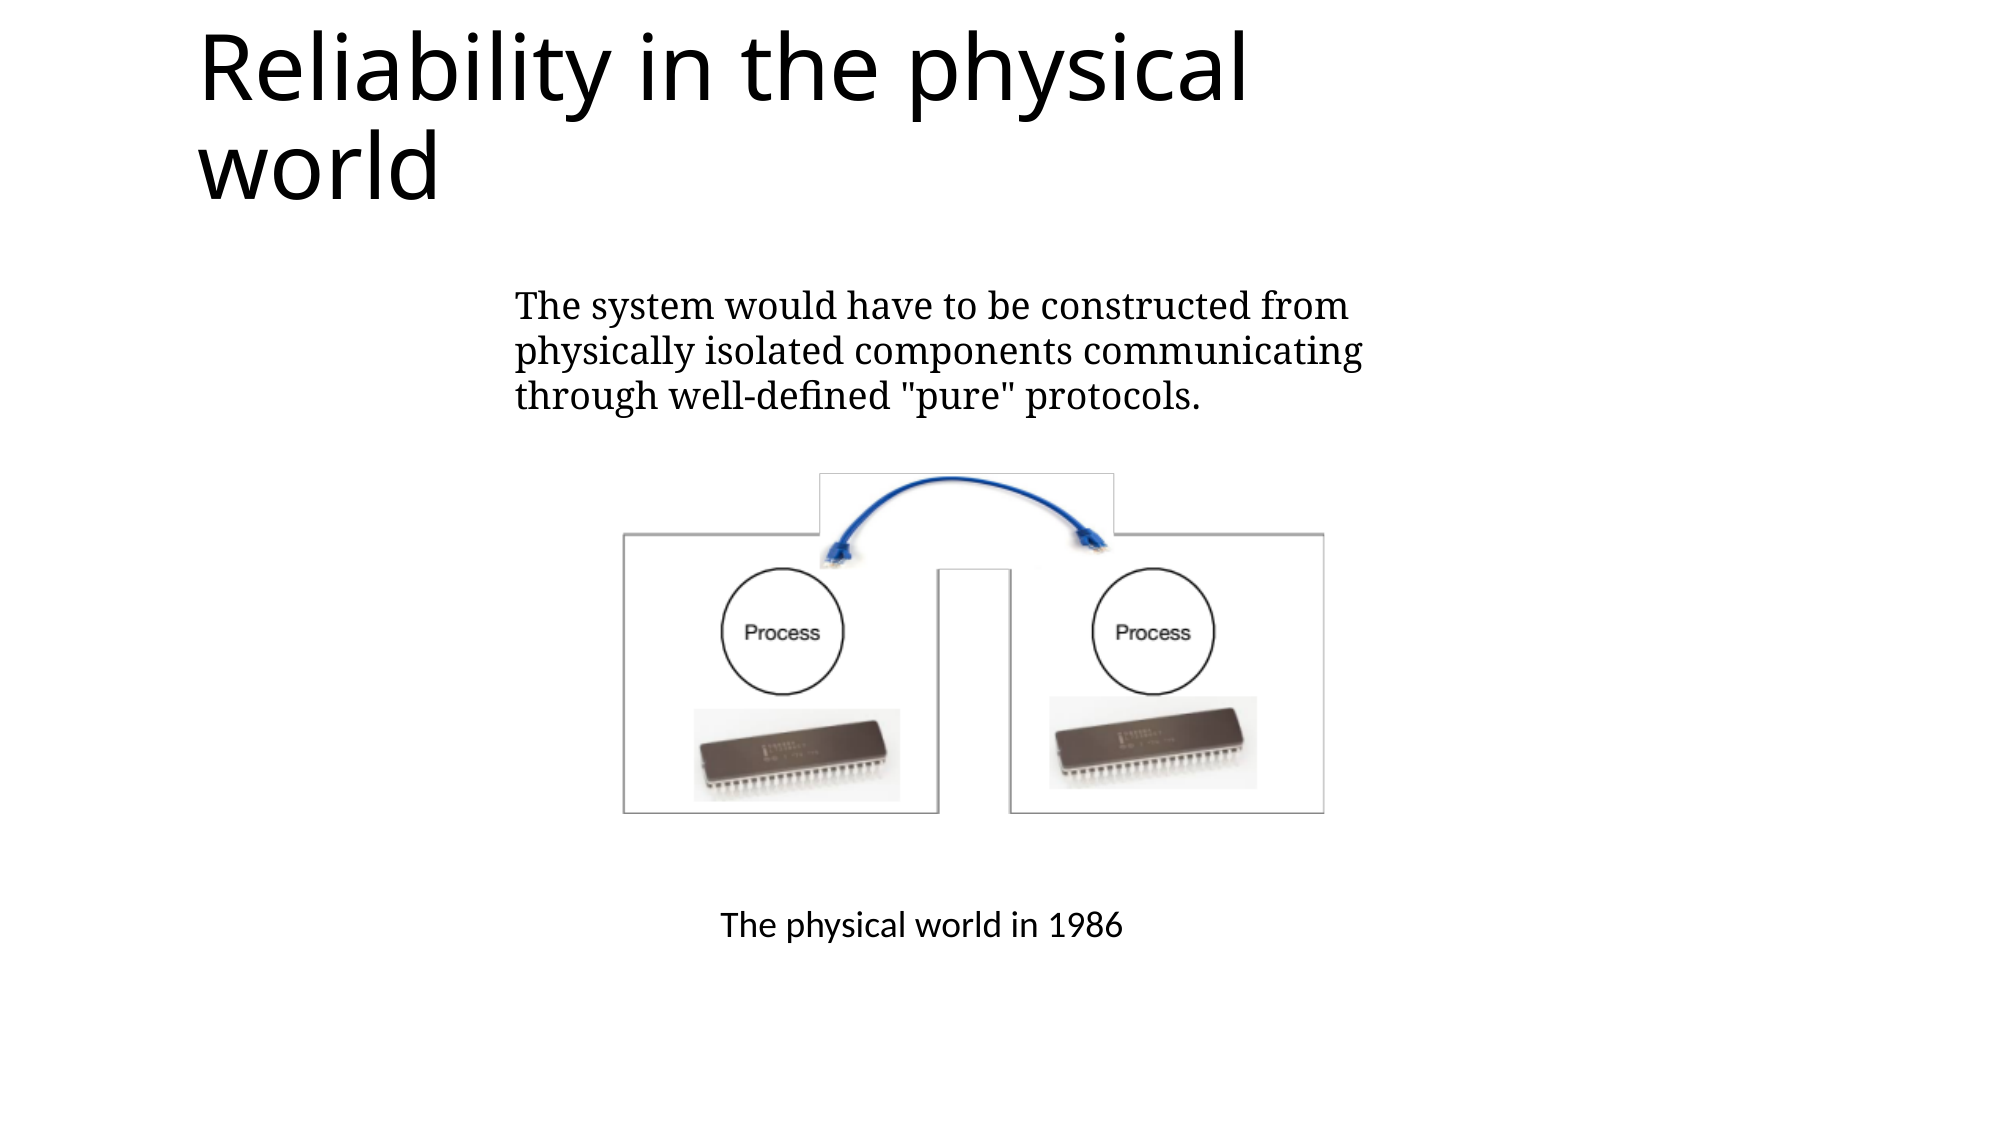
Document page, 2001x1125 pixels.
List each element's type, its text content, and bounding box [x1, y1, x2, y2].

text_box The system would have to be constructed from physically isolated components communicating through well-defined "pure" protocols. [500, 274, 1500, 425]
text_box The physical world in 1986 [705, 892, 1139, 953]
title Reliability in the physical world [182, 11, 1484, 229]
picture [622, 471, 1325, 814]
